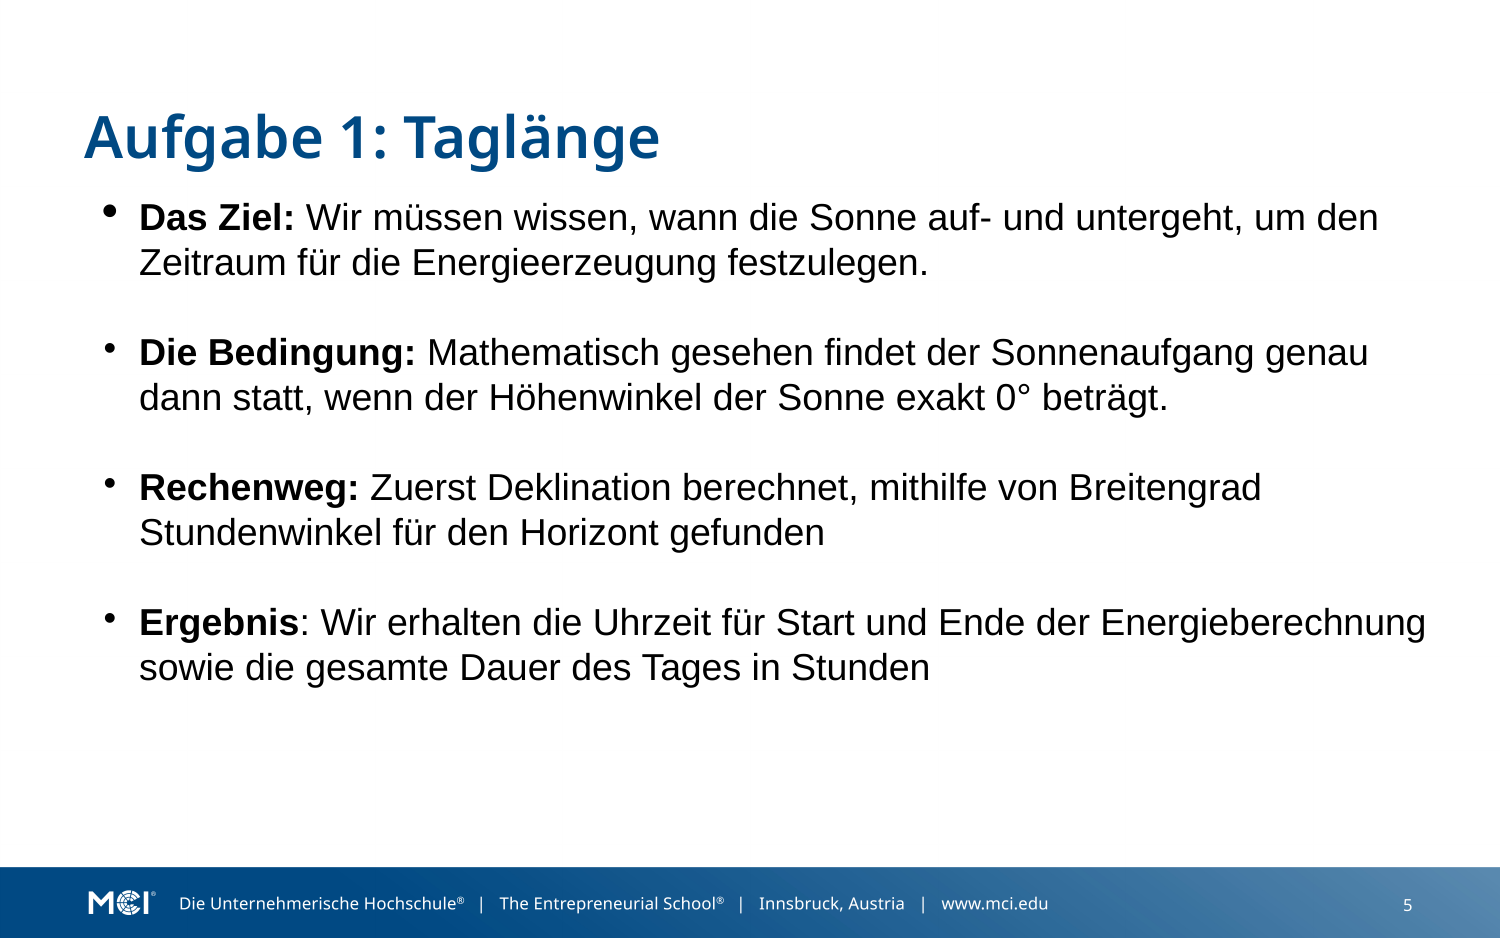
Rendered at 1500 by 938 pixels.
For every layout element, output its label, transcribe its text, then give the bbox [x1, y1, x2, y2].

text_box Das Ziel: Wir müssen wissen, wann die Sonne auf- und untergeht, um den Zeitraum für die Energieerzeugung festzulegen. Die Bedingung: Mathematisch gesehen findet der Sonnenaufgang genau dann statt, wenn der Höhenwinkel der Sonne exakt 0° beträgt. Rechenweg: Zuerst Deklination berechnet, mithilfe von Breitengrad Stundenwinkel für den Horizont gefunden Ergebnis: Wir erhalten die Uhrzeit für Start und Ende der Energieberechnung sowie die gesamte Dauer des Tages in Stunden [88, 186, 1468, 938]
text_box Aufgabe 1: Taglänge [84, 108, 1412, 159]
